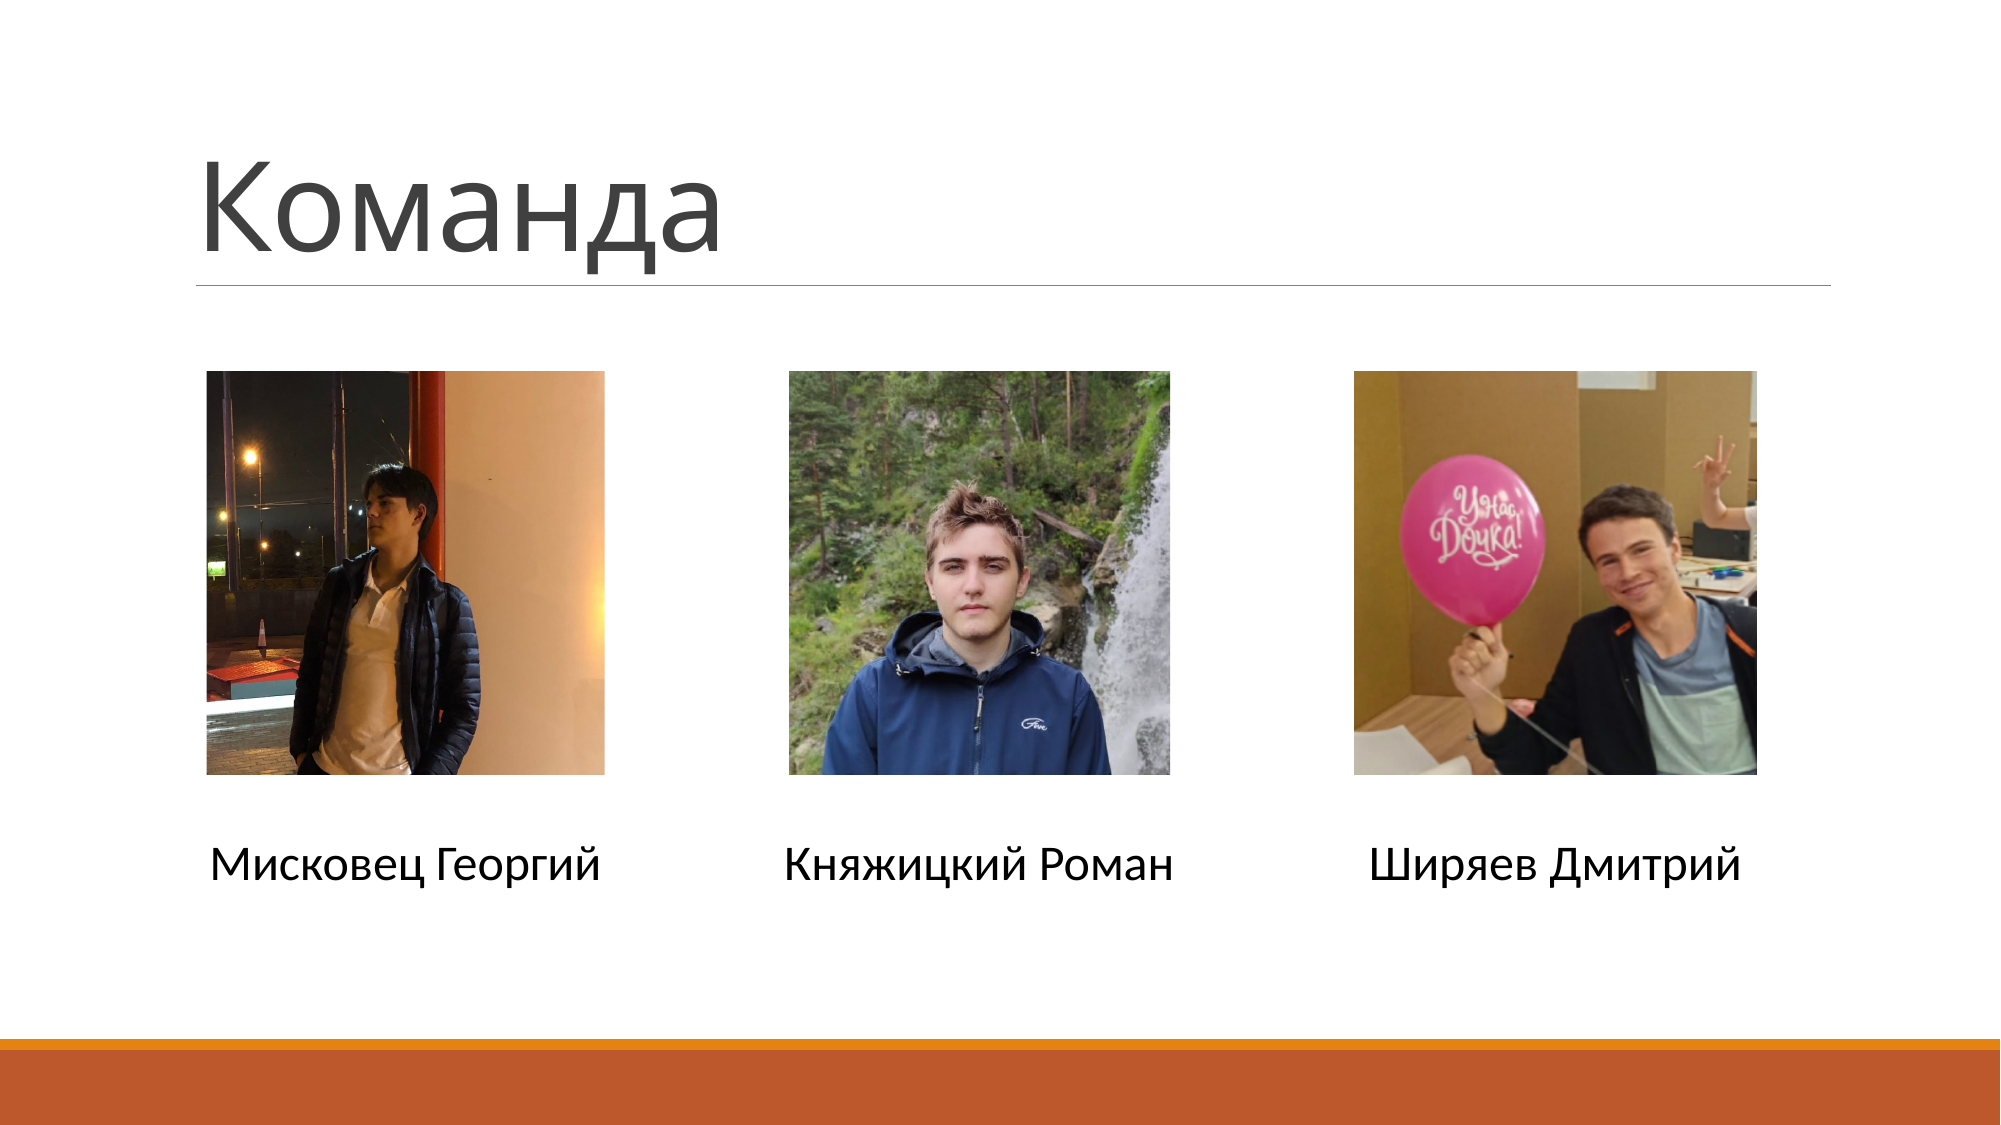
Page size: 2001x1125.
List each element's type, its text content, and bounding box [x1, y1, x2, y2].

text_box Мисковец Георгий [194, 822, 617, 898]
picture [205, 370, 606, 775]
text_box Ширяев Дмитрий [1354, 822, 1758, 898]
title Команда [180, 47, 1830, 285]
text_box Княжицкий Роман [769, 822, 1190, 898]
picture [788, 370, 1171, 775]
picture [1354, 370, 1758, 776]
